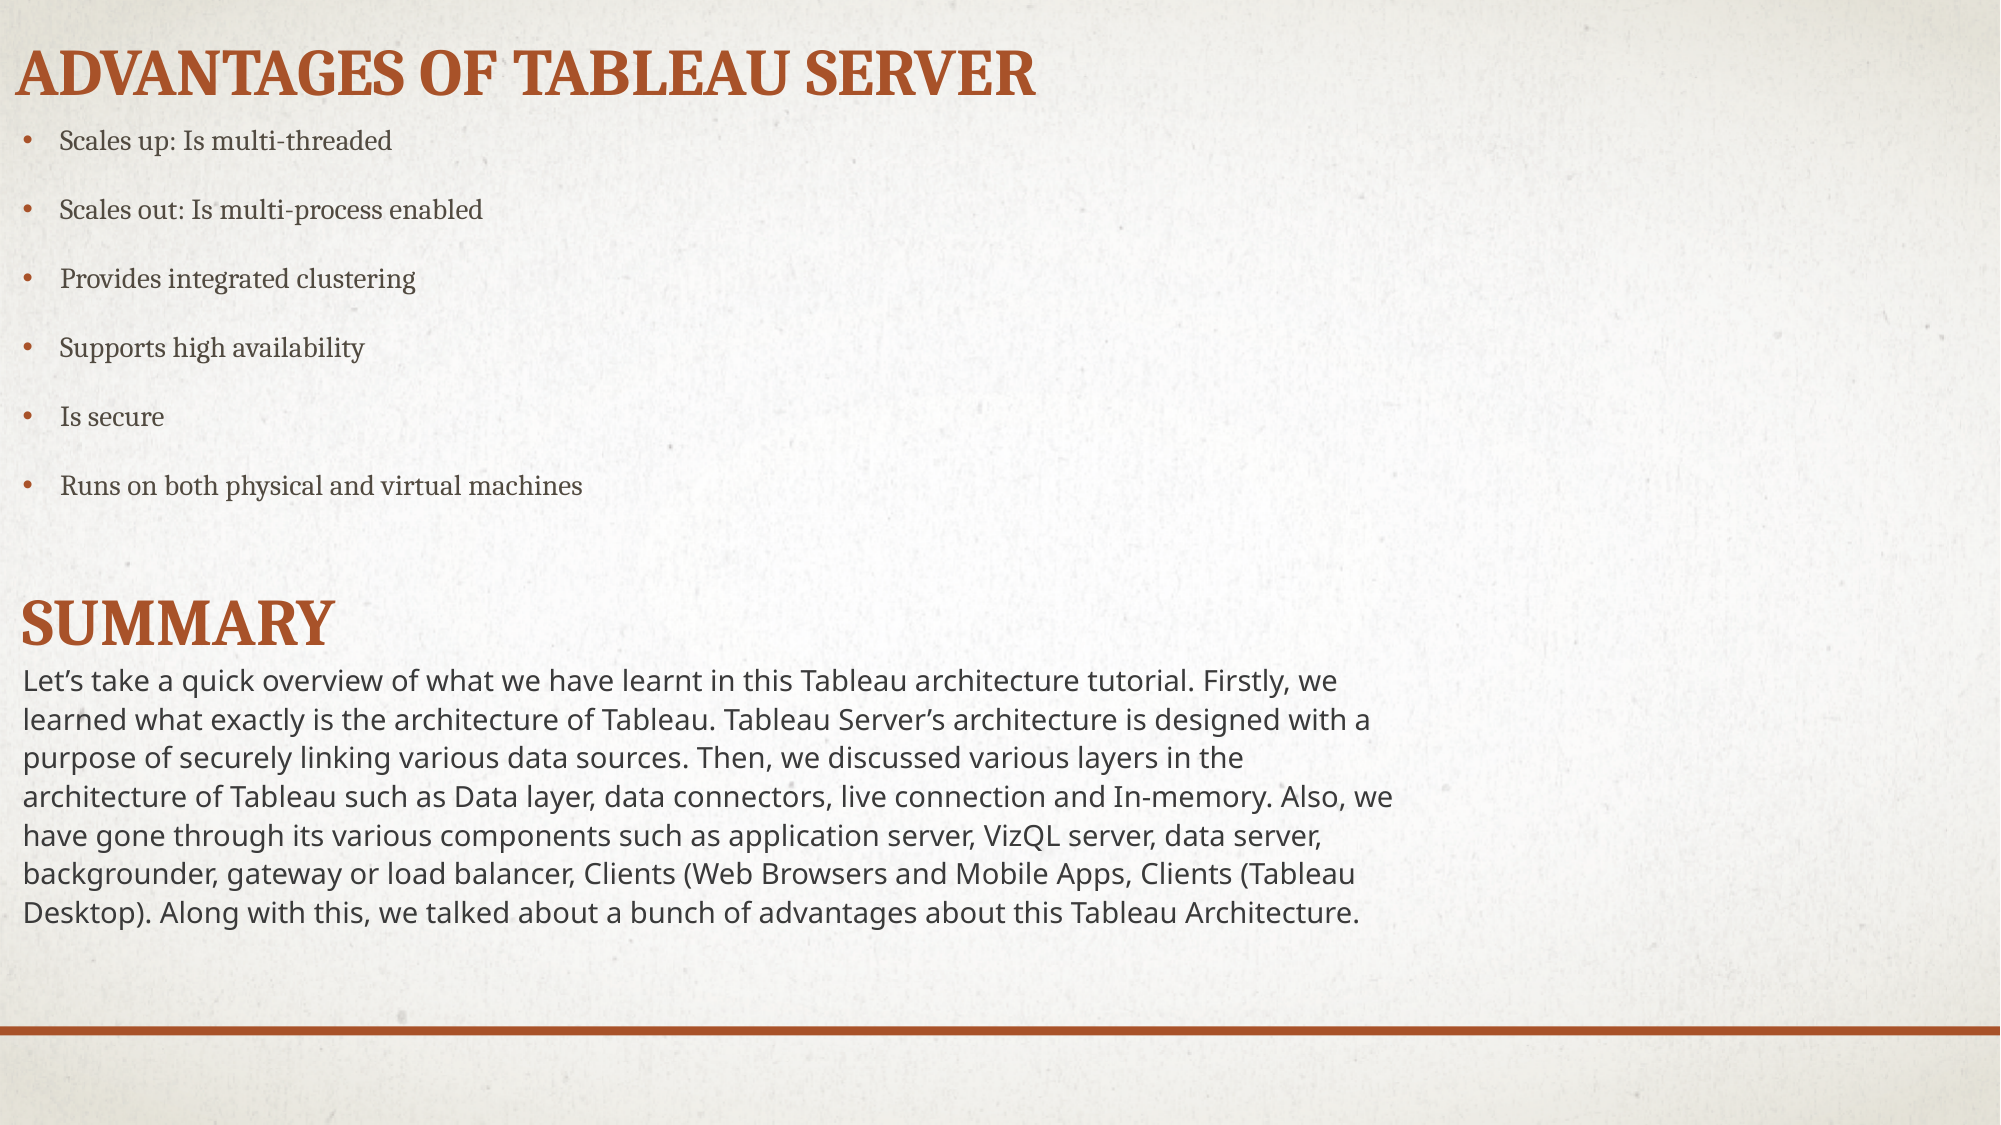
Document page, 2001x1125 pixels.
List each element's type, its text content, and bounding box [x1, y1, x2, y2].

list Scales up: Is multi-threaded Scales out: Is multi-process enabled Provides integrated clustering Supports high availability Is secure Runs on both physical and virtual machines Summary Let’s take a quick overview of what we have learnt in this Tableau architecture tutorial. Firstly, we learned what exactly is the architecture of Tableau. Tableau Server’s architecture is designed with a purpose of securely linking various data sources. Then, we discussed various layers in the architecture of Tableau such as Data layer, data connectors, live connection and In-memory. Also, we have gone through its various components such as application server, VizQL server, data server, backgrounder, gateway or load balancer, Clients (Web Browsers and Mobile Apps, Clients (Tableau Desktop). Along with this, we talked about a bunch of advantages about this Tableau Architecture. [0, 117, 1413, 1012]
title Advantages of Tableau Server [0, 0, 1575, 118]
picture [0, 0, 2001, 1125]
